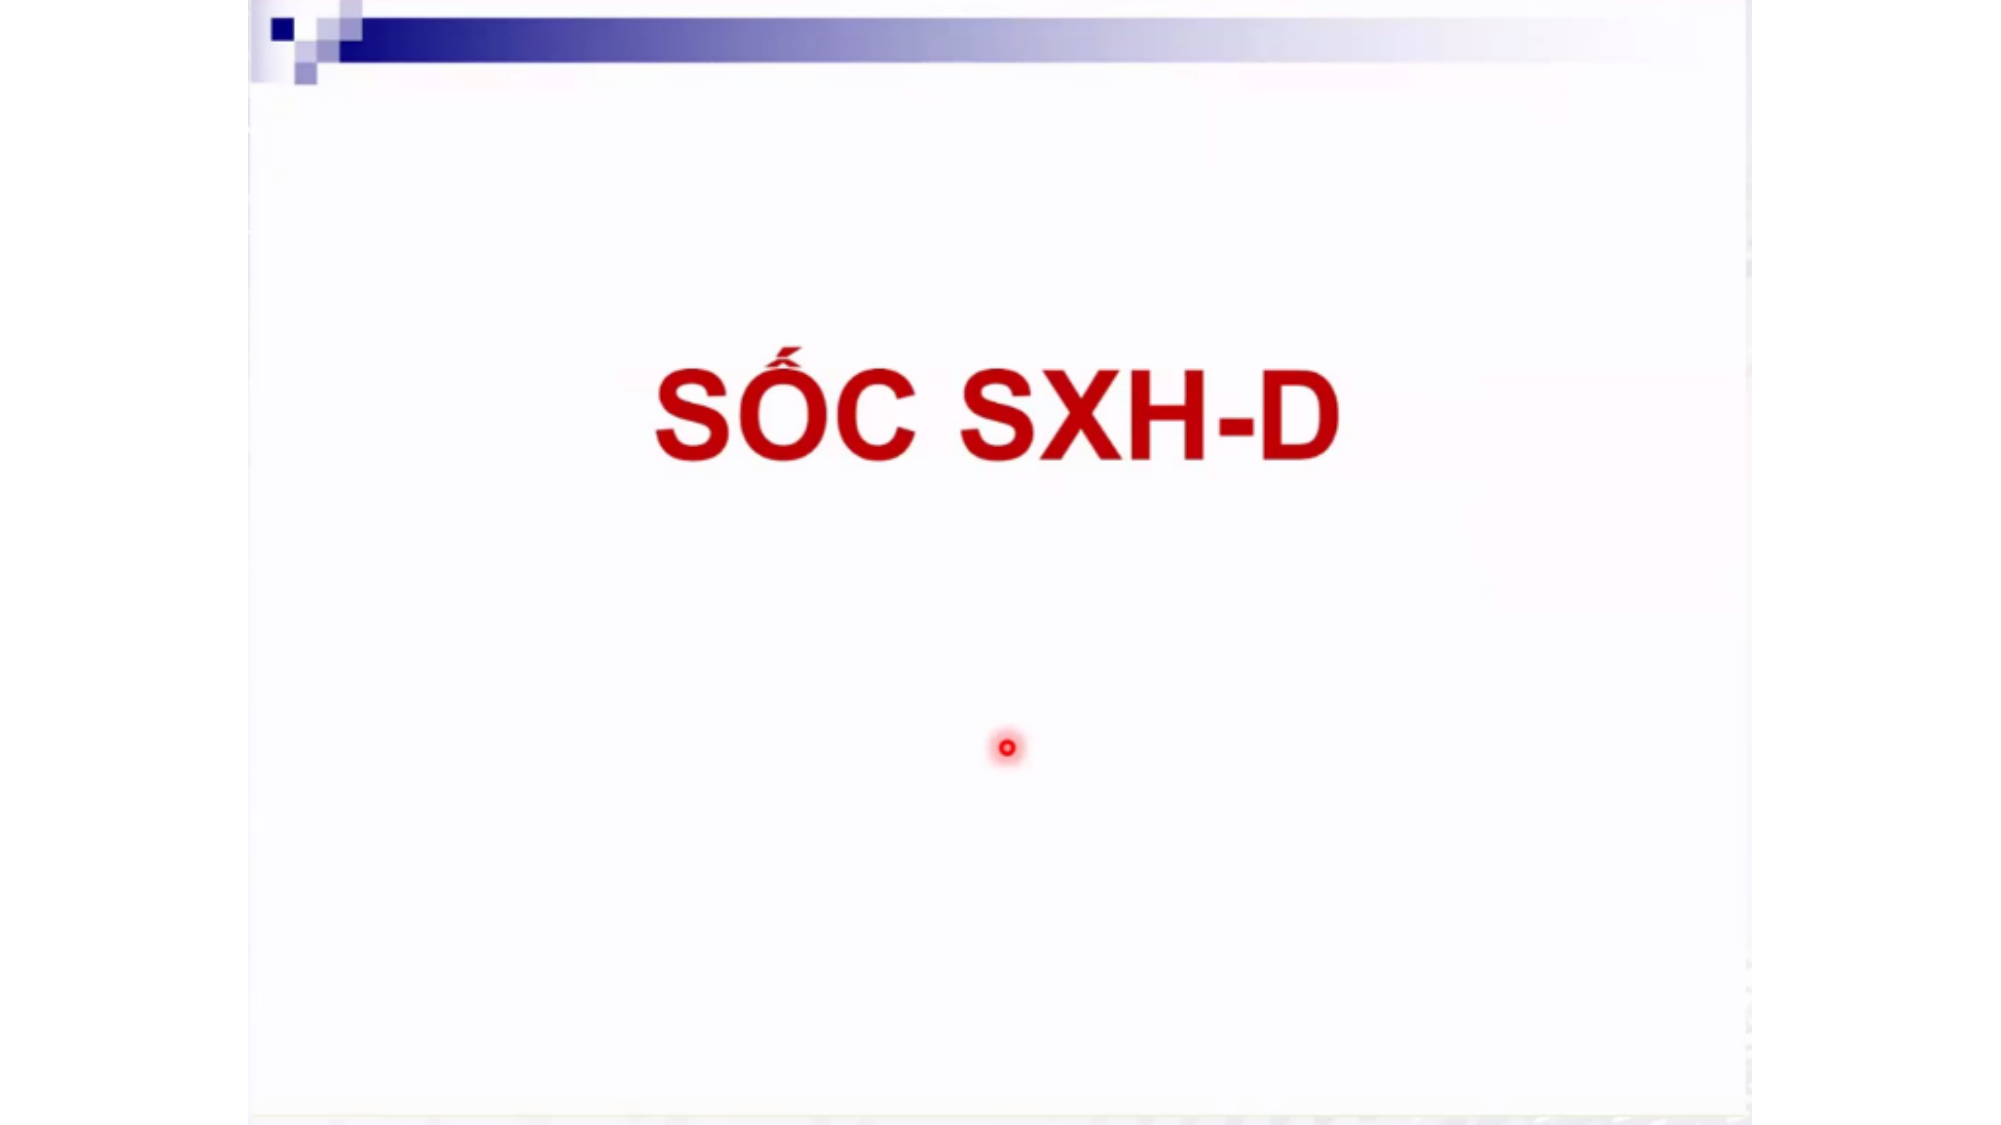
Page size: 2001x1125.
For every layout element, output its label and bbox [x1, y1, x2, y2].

picture [248, 0, 1752, 1125]
